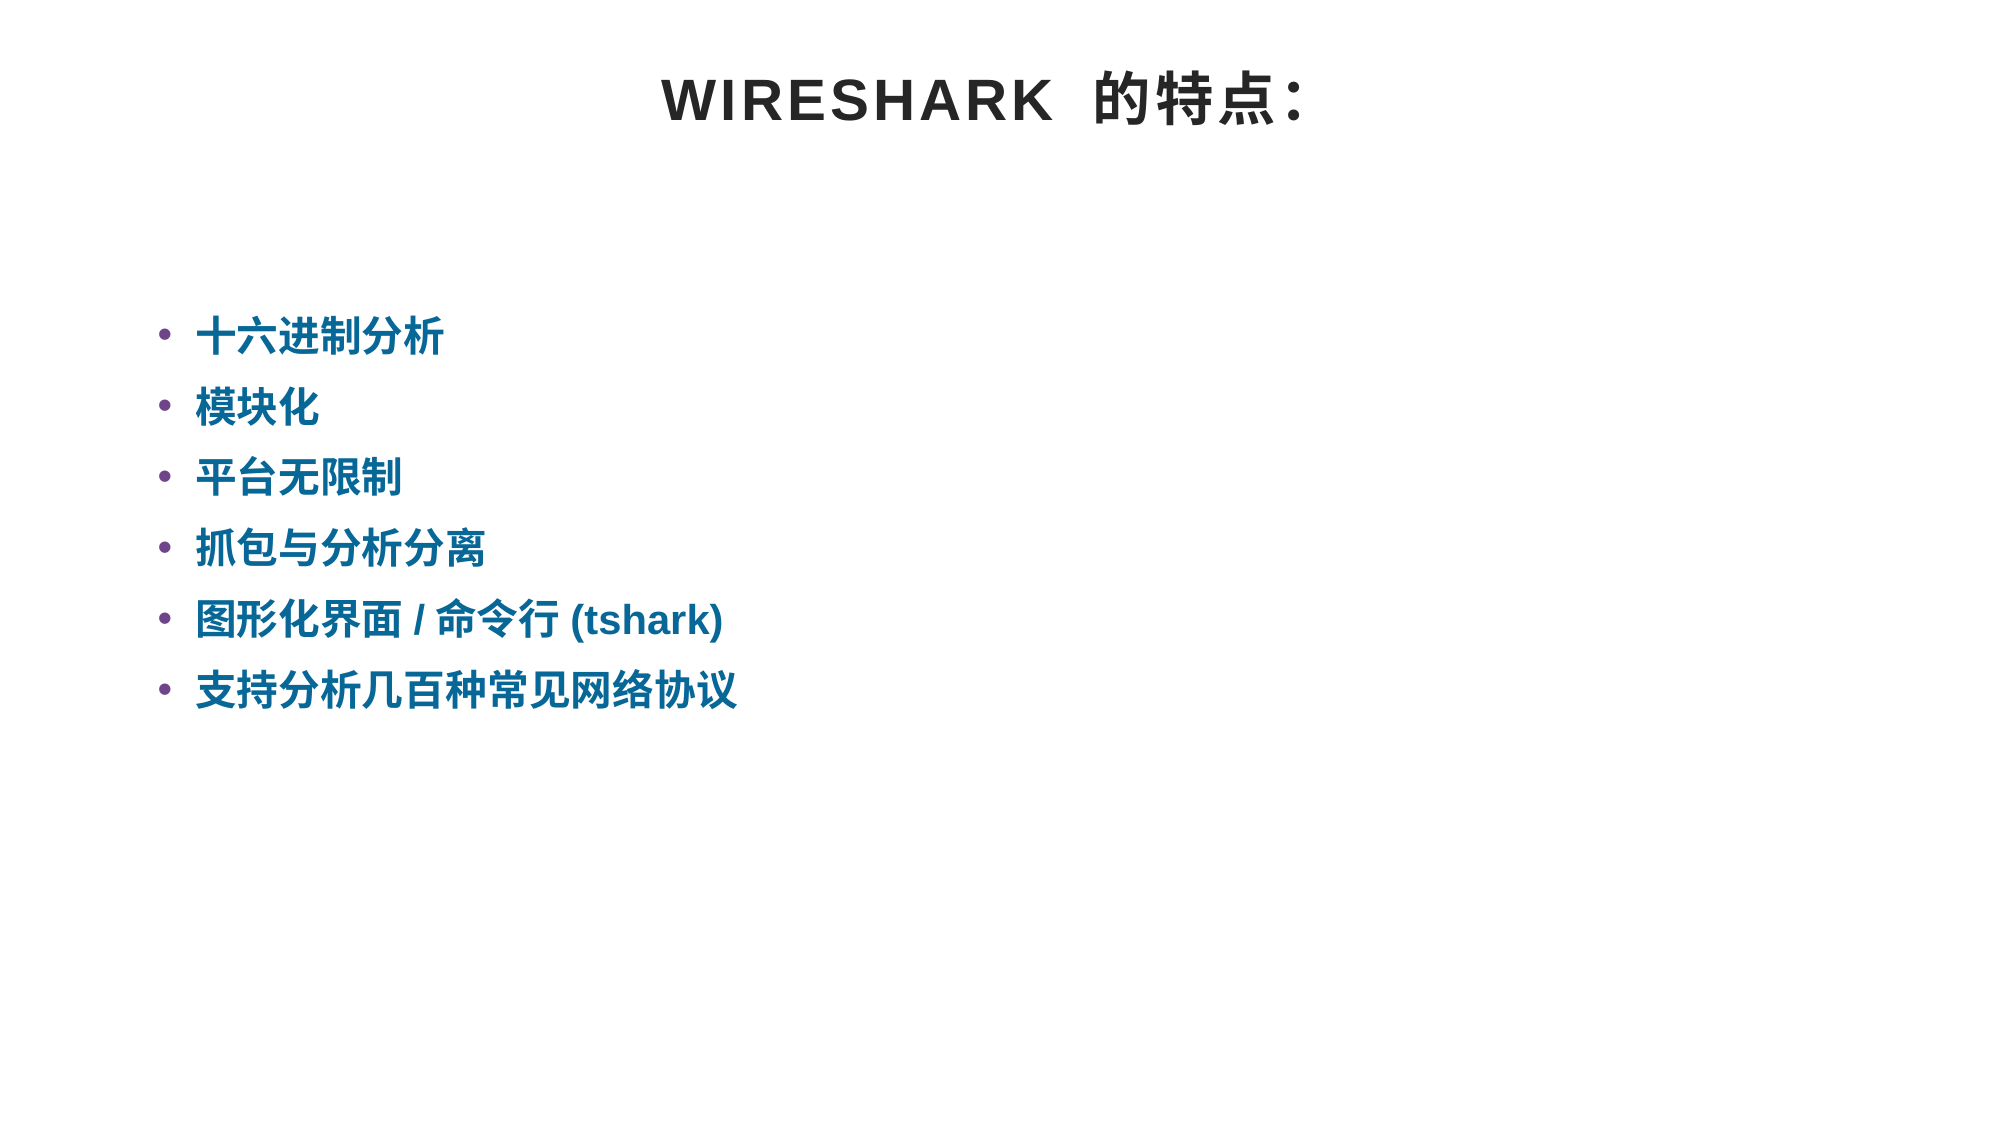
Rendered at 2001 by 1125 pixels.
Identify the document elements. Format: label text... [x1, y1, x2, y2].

title Wireshark 的特点： [137, 59, 1863, 278]
list 十六进制分析 模块化 平台无限制 抓包与分析分离 图形化界面/命令行(tshark) 支持分析几百种常见网络协议 [137, 299, 1863, 1014]
